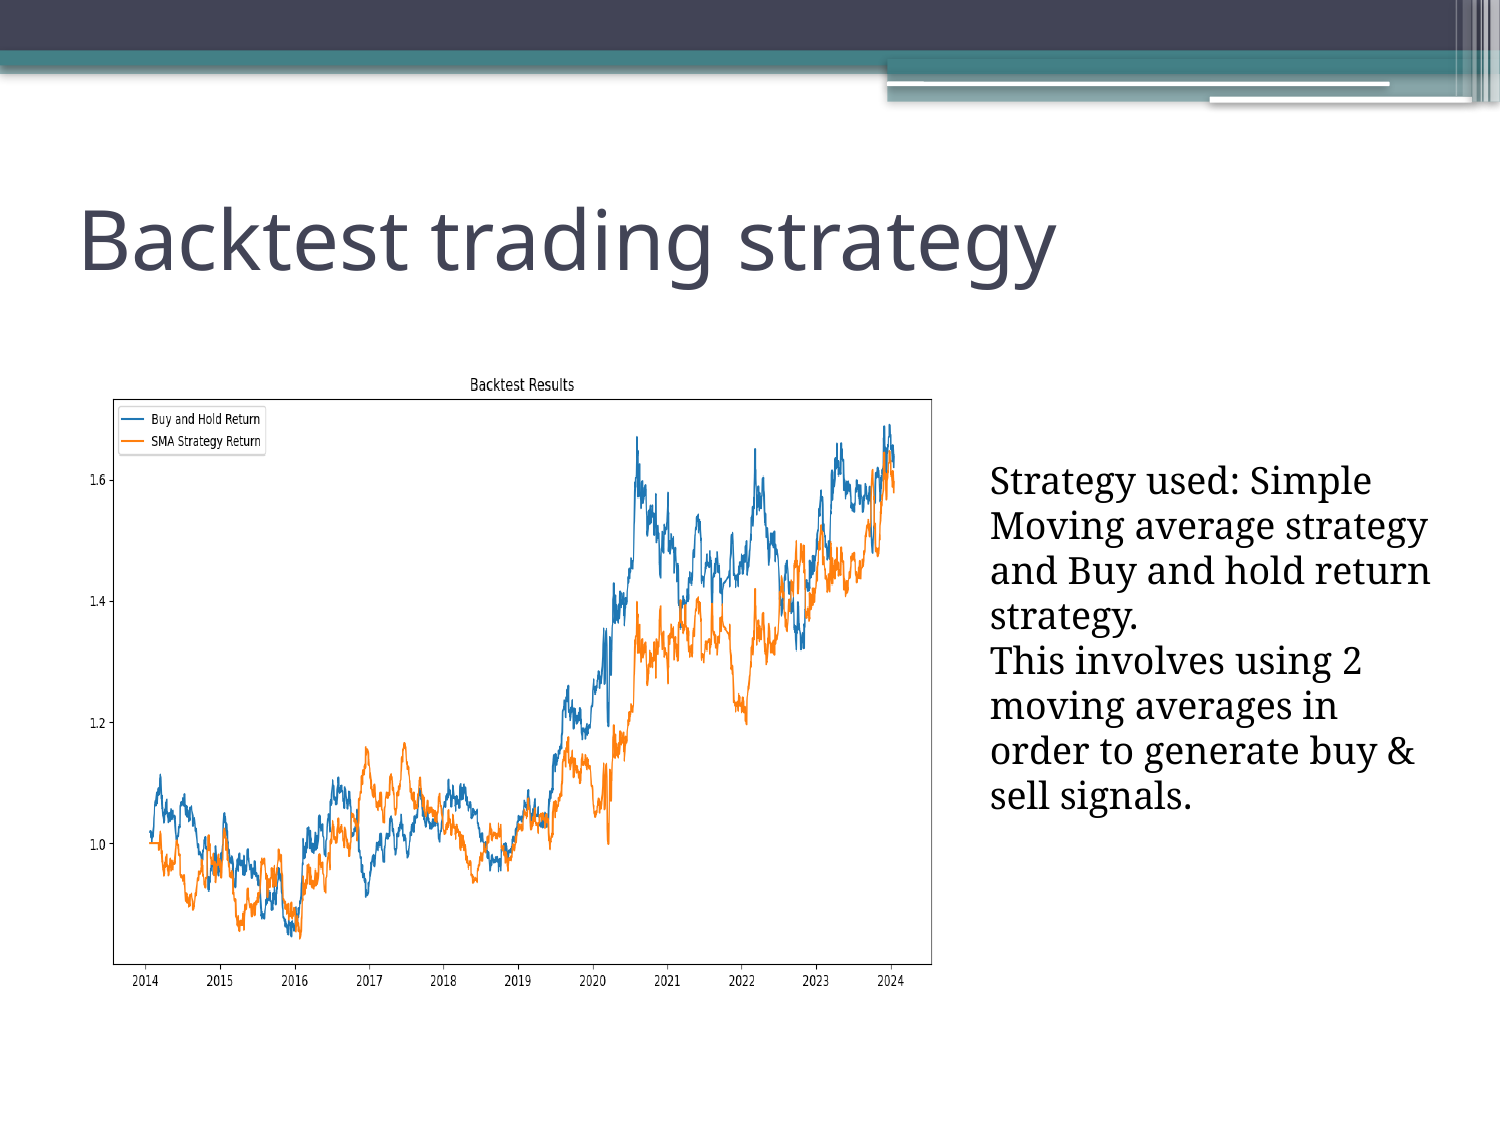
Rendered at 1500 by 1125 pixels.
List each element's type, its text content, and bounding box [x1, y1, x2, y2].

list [81, 368, 938, 1001]
title Backtest trading strategy [62, 149, 1413, 325]
text_box Strategy used: Simple Moving average strategy and Buy and hold return strategy. This involves using 2 moving averages in order to generate buy & sell signals. [975, 449, 1463, 825]
